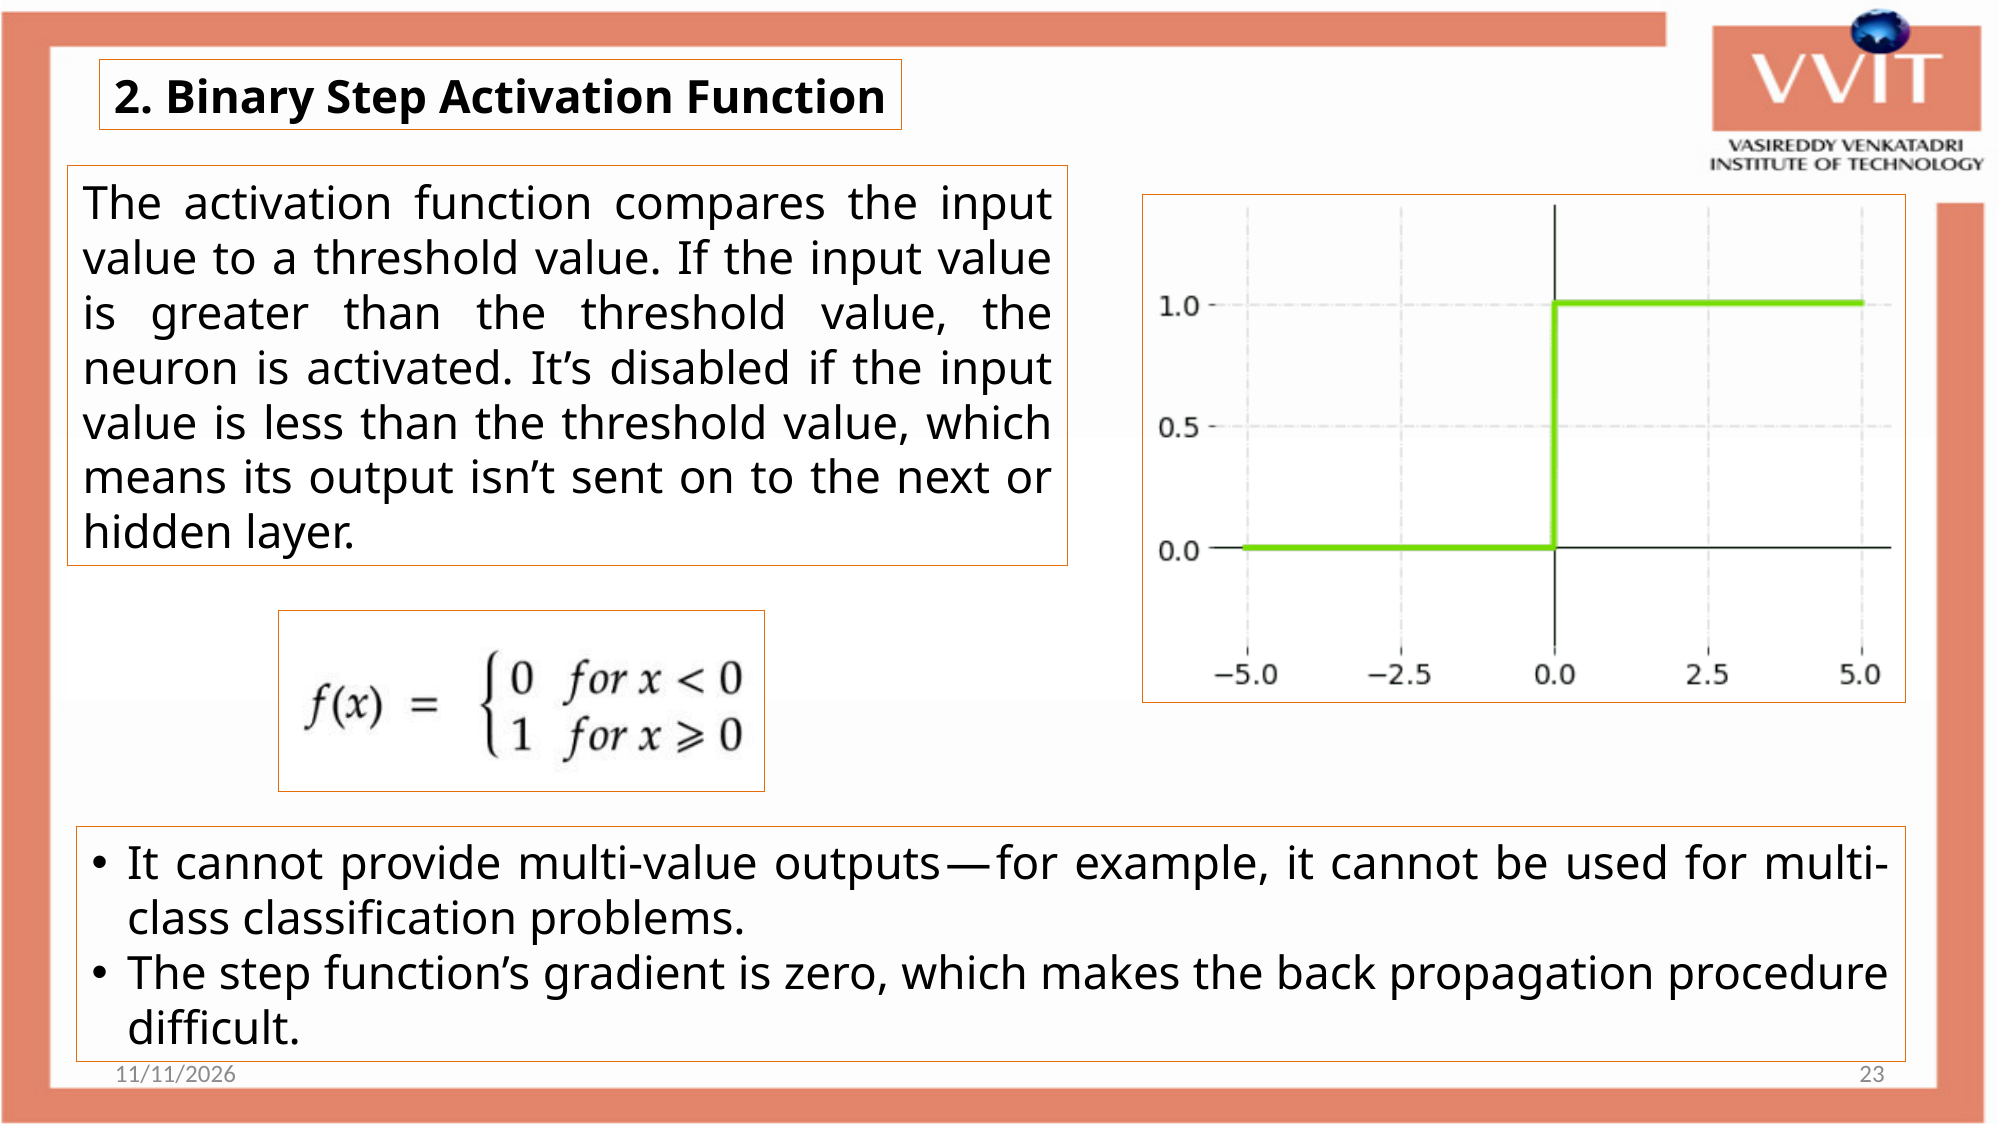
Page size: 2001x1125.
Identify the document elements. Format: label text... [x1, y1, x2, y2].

text_box It cannot provide multi-value outputs — for example, it cannot be used for multi-class classification problems. The step function’s gradient is zero, which makes the back propagation procedure difficult. [76, 826, 1906, 1062]
picture [0, 0, 2001, 1125]
text_box The activation function compares the input value to a threshold value. If the input value is greater than the threshold value, the neuron is activated. It’s disabled if the input value is less than the threshold value, which means its output isn’t sent on to the next or hidden layer. [67, 165, 1068, 566]
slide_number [99, 1062, 567, 1103]
text_box 2. Binary Step Activation Function [99, 59, 902, 130]
slide_number 23 [1433, 1062, 1900, 1103]
